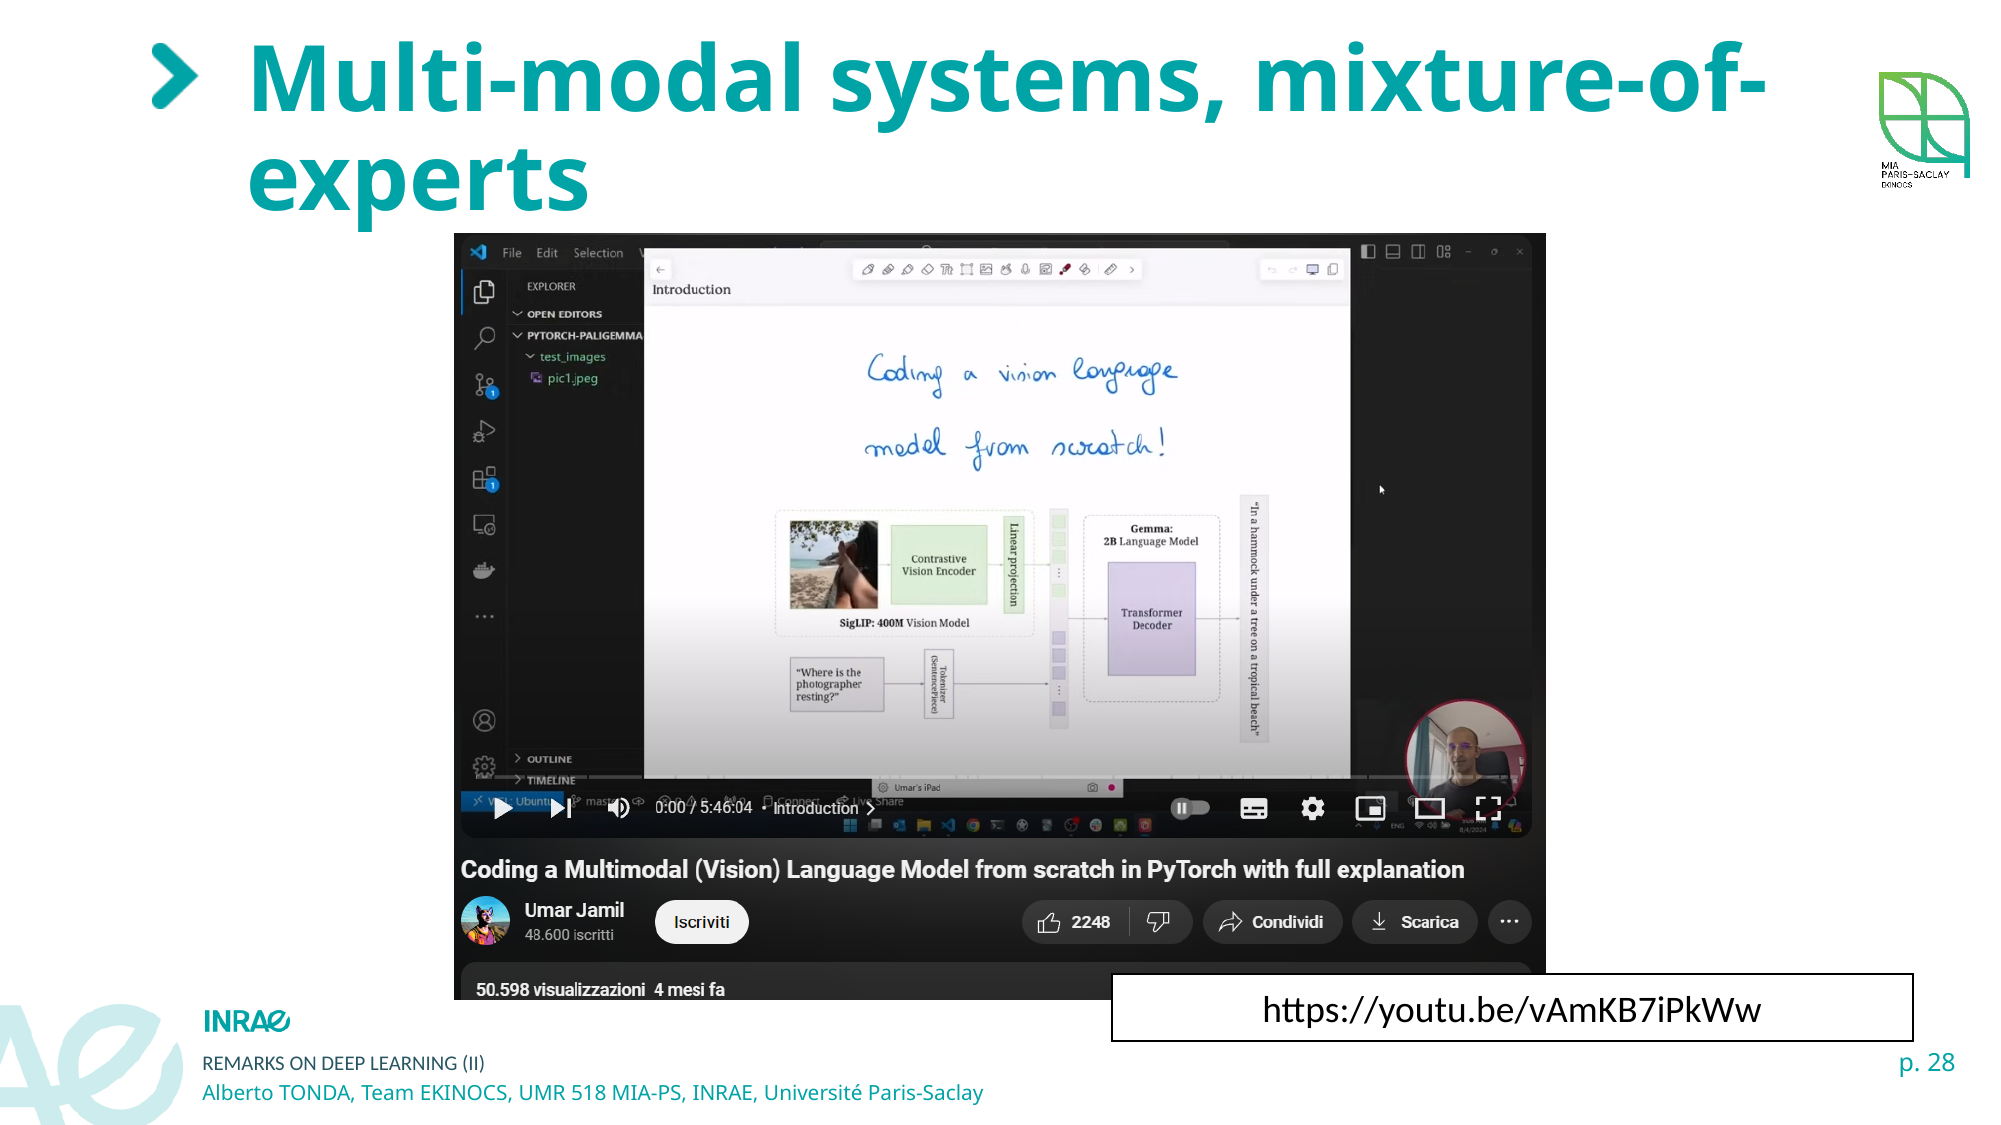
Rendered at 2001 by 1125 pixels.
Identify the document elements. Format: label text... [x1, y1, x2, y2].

picture [0, 996, 329, 1125]
title Multi-modal systems, mixture-of-experts [137, 59, 1863, 203]
picture [152, 43, 200, 109]
text_box https://youtu.be/vAmKB7iPkWw [1111, 973, 1914, 1042]
picture [454, 233, 1546, 1000]
picture [324, 1058, 329, 1069]
picture [1862, 54, 1986, 205]
